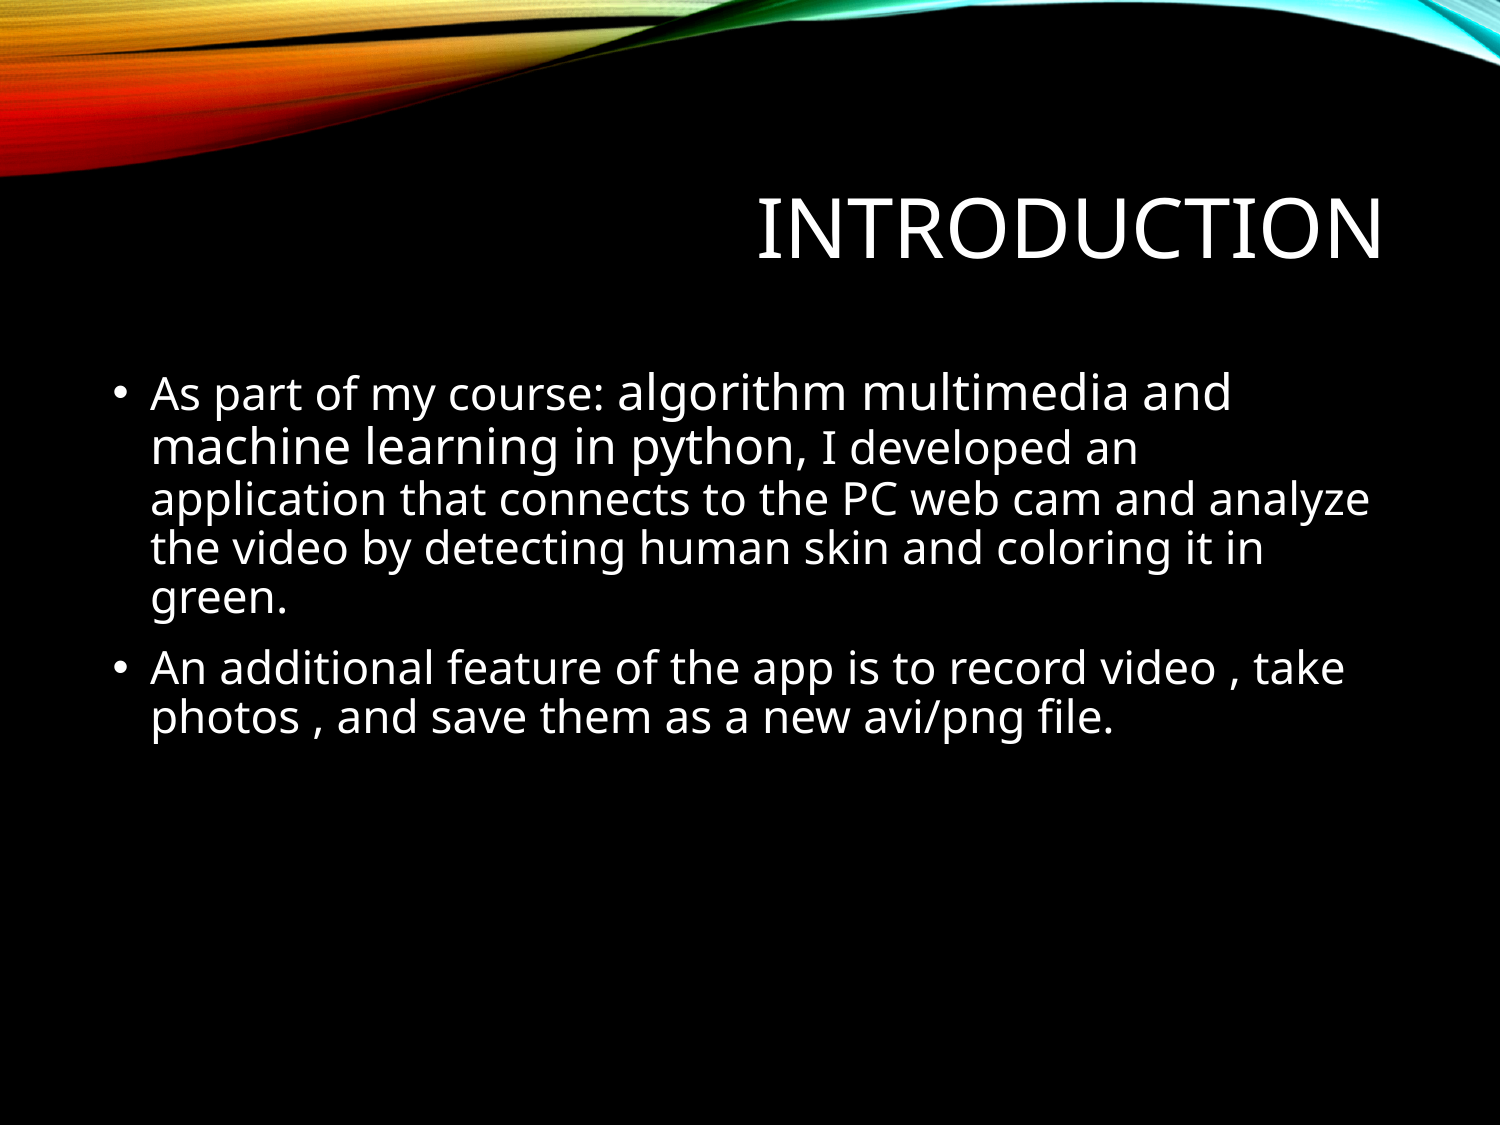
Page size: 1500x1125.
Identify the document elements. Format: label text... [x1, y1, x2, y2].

list As part of my course: algorithm multimedia and machine learning in python, I developed an application that connects to the PC web cam and analyze the video by detecting human skin and coloring it in green. An additional feature of the app is to record video , take photos , and save them as a new avi/png file. [97, 360, 1403, 1028]
title Introduction [356, 125, 1403, 338]
picture [0, 0, 1500, 178]
